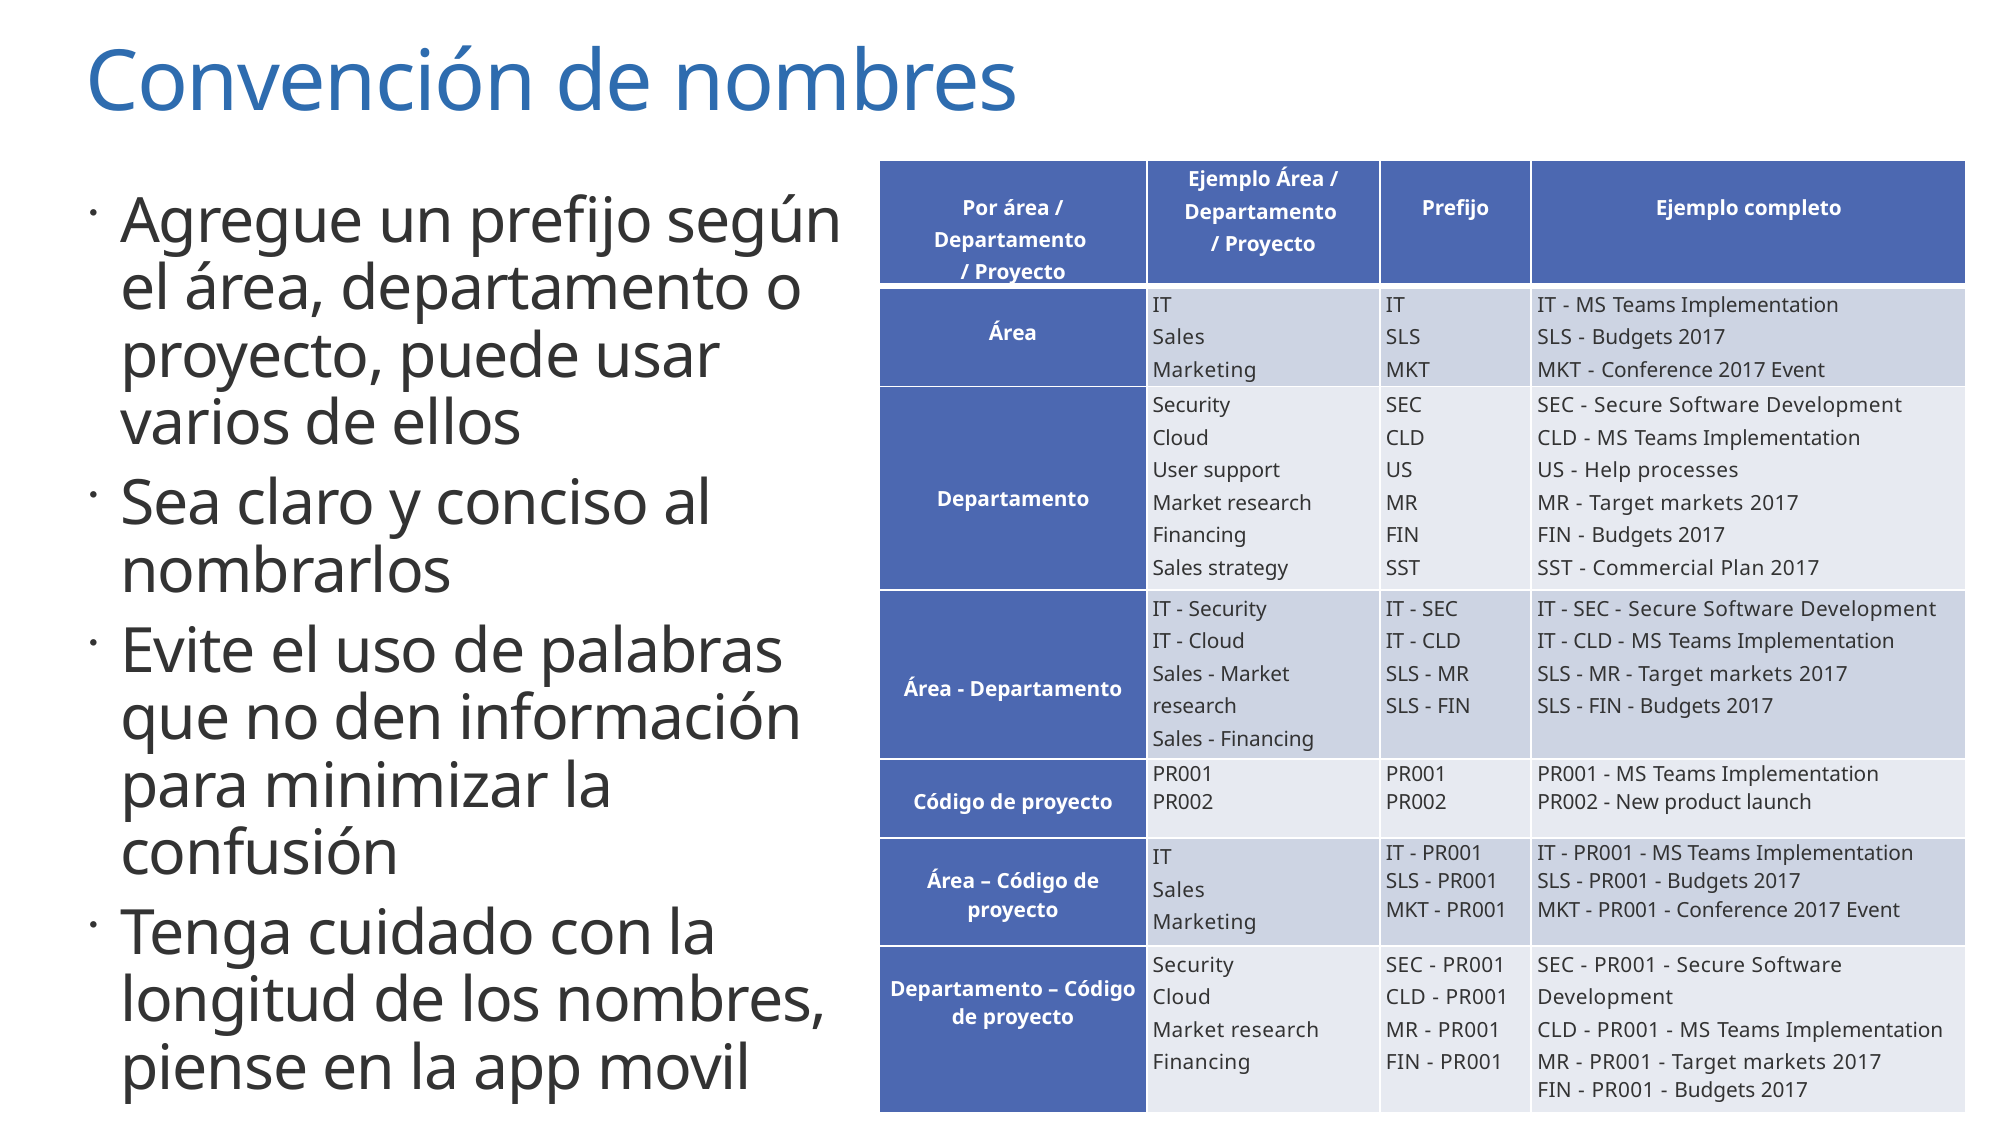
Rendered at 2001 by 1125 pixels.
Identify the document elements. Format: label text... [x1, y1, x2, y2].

table_cell IT - SEC - Secure Software Development IT - CLD - MS Teams Implementation SLS - MR - Target markets 2017 SLS - FIN - Budgets 2017 [1532, 591, 1965, 758]
table_cell Security Cloud Market research Financing [1148, 947, 1379, 1112]
table_cell IT - Security IT - Cloud Sales - Market research Sales - Financing [1148, 591, 1379, 758]
table_cell IT - PR001 SLS - PR001 MKT - PR001 [1381, 839, 1530, 945]
table_cell IT - SEC IT - CLD SLS - MR SLS - FIN [1381, 591, 1530, 758]
list Agregue un prefijo según el área, departamento o proyecto, puede usar varios de ellos Sea claro y conciso al nombrarlos Evite el uso de palabras que no den información para minimizar la confusión Tenga cuidado con la longitud de los nombres, piense en la app movil [85, 188, 870, 1088]
table_cell PR001 PR002 [1148, 760, 1379, 837]
table_cell Departamento – Código de proyecto [880, 947, 1146, 1112]
table_cell SEC - PR001 CLD - PR001 MR - PR001 FIN - PR001 [1381, 947, 1530, 1112]
table_cell Security Cloud User support Market research Financing Sales strategy [1148, 387, 1379, 589]
table_cell PR001 PR002 [1381, 760, 1530, 837]
table_cell Área - Departamento [880, 591, 1146, 758]
table_cell SEC CLD US MR FIN SST [1381, 387, 1530, 589]
table_cell IT - PR001 - MS Teams Implementation SLS - PR001 - Budgets 2017 MKT - PR001 - Conference 2017 Event [1532, 839, 1965, 945]
table_cell IT Sales Marketing [1148, 839, 1379, 945]
table_cell Área – Código de proyecto [880, 839, 1146, 945]
table_header Ejemplo completo [1532, 161, 1965, 283]
table_cell Área [880, 289, 1146, 386]
table_header Por área / Departamento / Proyecto [880, 161, 1146, 283]
title Convención de nombres [85, 37, 1915, 161]
table_cell Departamento [880, 387, 1146, 589]
table_cell SEC - PR001 - Secure Software Development CLD - PR001 - MS Teams Implementation MR - PR001 - Target markets 2017 FIN - PR001 - Budgets 2017 [1532, 947, 1965, 1112]
table_header Ejemplo Área / Departamento / Proyecto [1148, 161, 1379, 283]
table_cell SEC - Secure Software Development CLD - MS Teams Implementation US - Help processes MR - Target markets 2017 FIN - Budgets 2017 SST - Commercial Plan 2017 [1532, 387, 1965, 589]
table_cell Código de proyecto [880, 760, 1146, 837]
table_cell IT Sales Marketing [1148, 289, 1379, 386]
table_header Prefijo [1381, 161, 1530, 283]
table_cell PR001 - MS Teams Implementation PR002 - New product launch [1532, 760, 1965, 837]
table_cell IT - MS Teams Implementation SLS - Budgets 2017 MKT - Conference 2017 Event [1532, 289, 1965, 386]
table_cell IT SLS MKT [1381, 289, 1530, 386]
